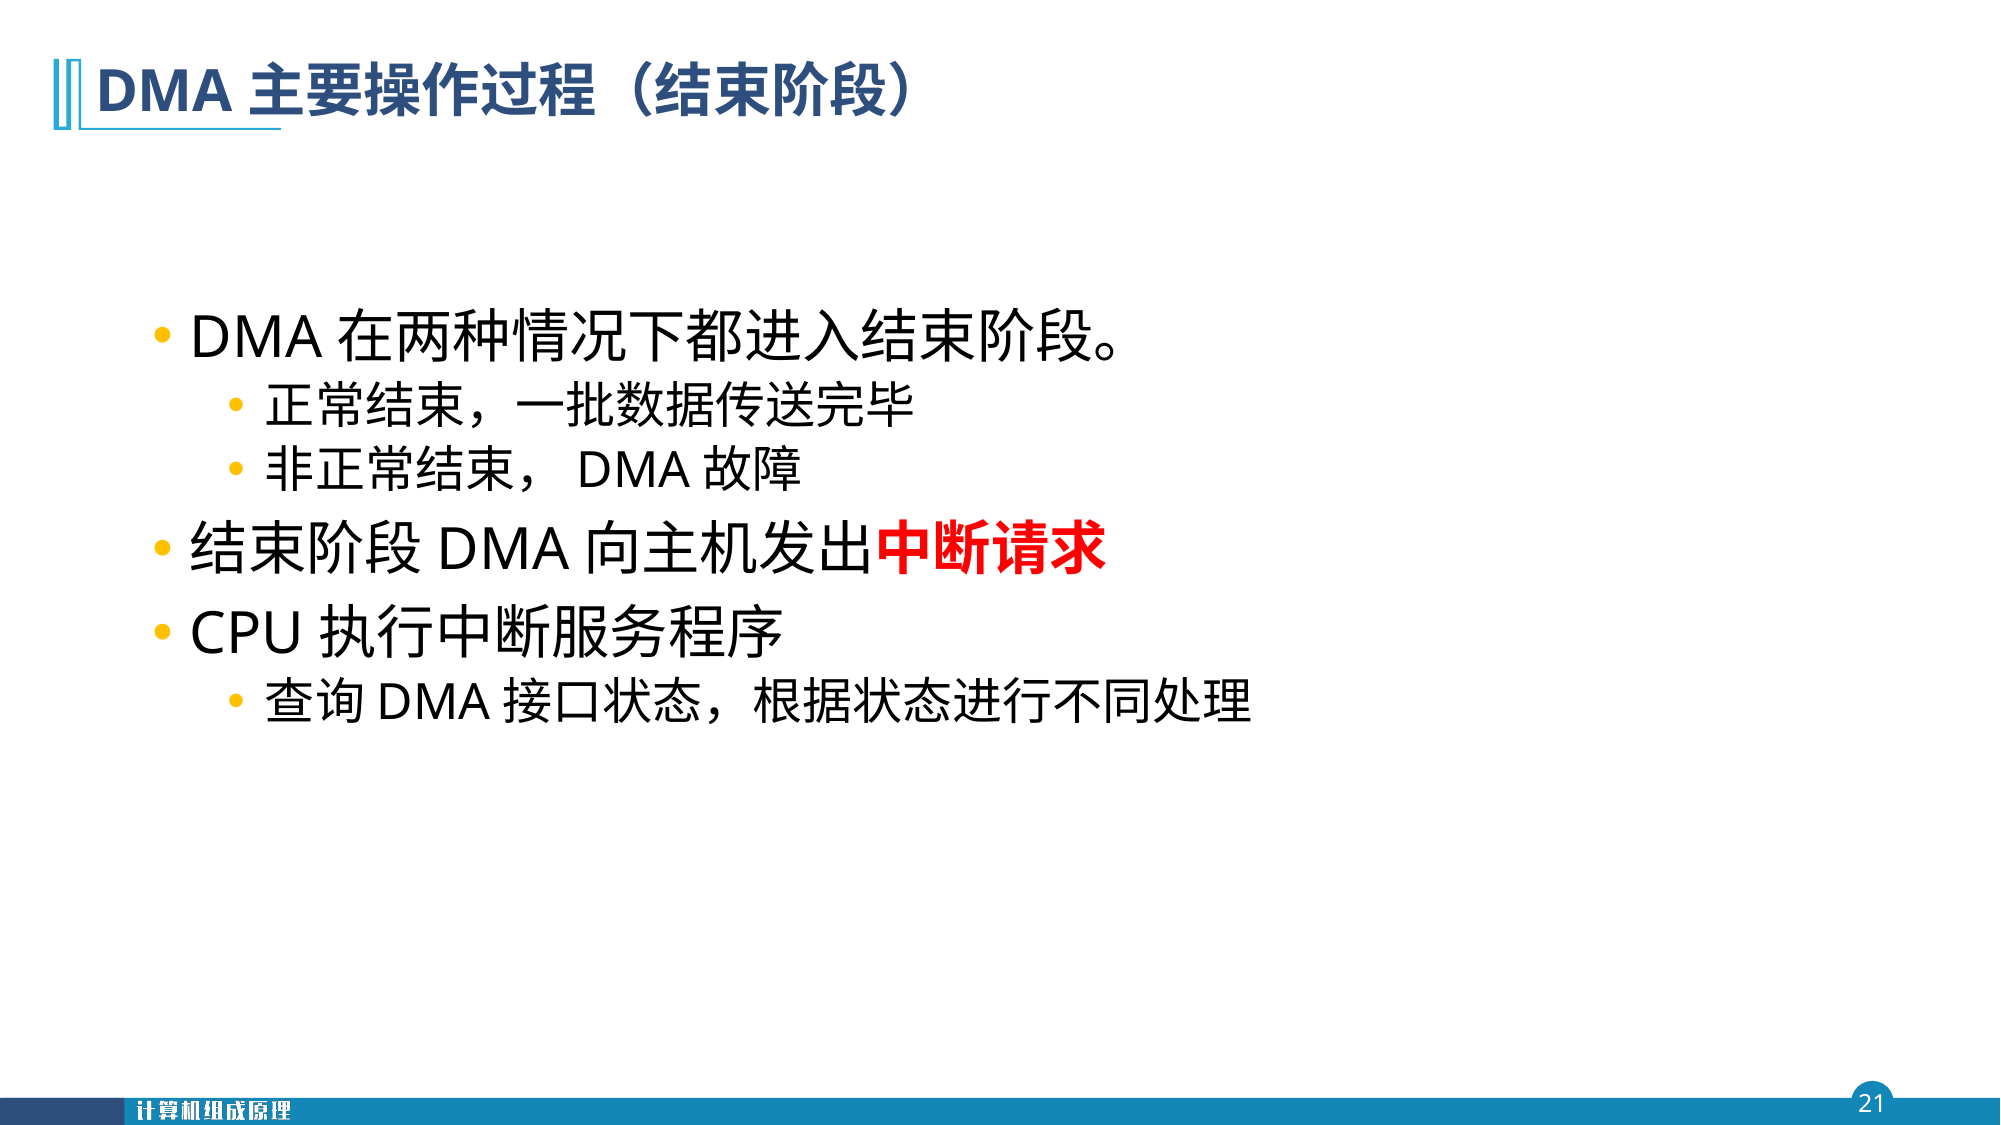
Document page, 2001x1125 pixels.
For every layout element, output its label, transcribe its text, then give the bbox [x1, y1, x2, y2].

title DMA主要操作过程（结束阶段） [80, 42, 1805, 144]
list DMA在两种情况下都进入结束阶段。 正常结束，一批数据传送完毕 非正常结束，DMA故障 结束阶段DMA向主机发出中断请求 CPU执行中断服务程序 查询DMA接口状态，根据状态进行不同处理 [137, 299, 1863, 1014]
